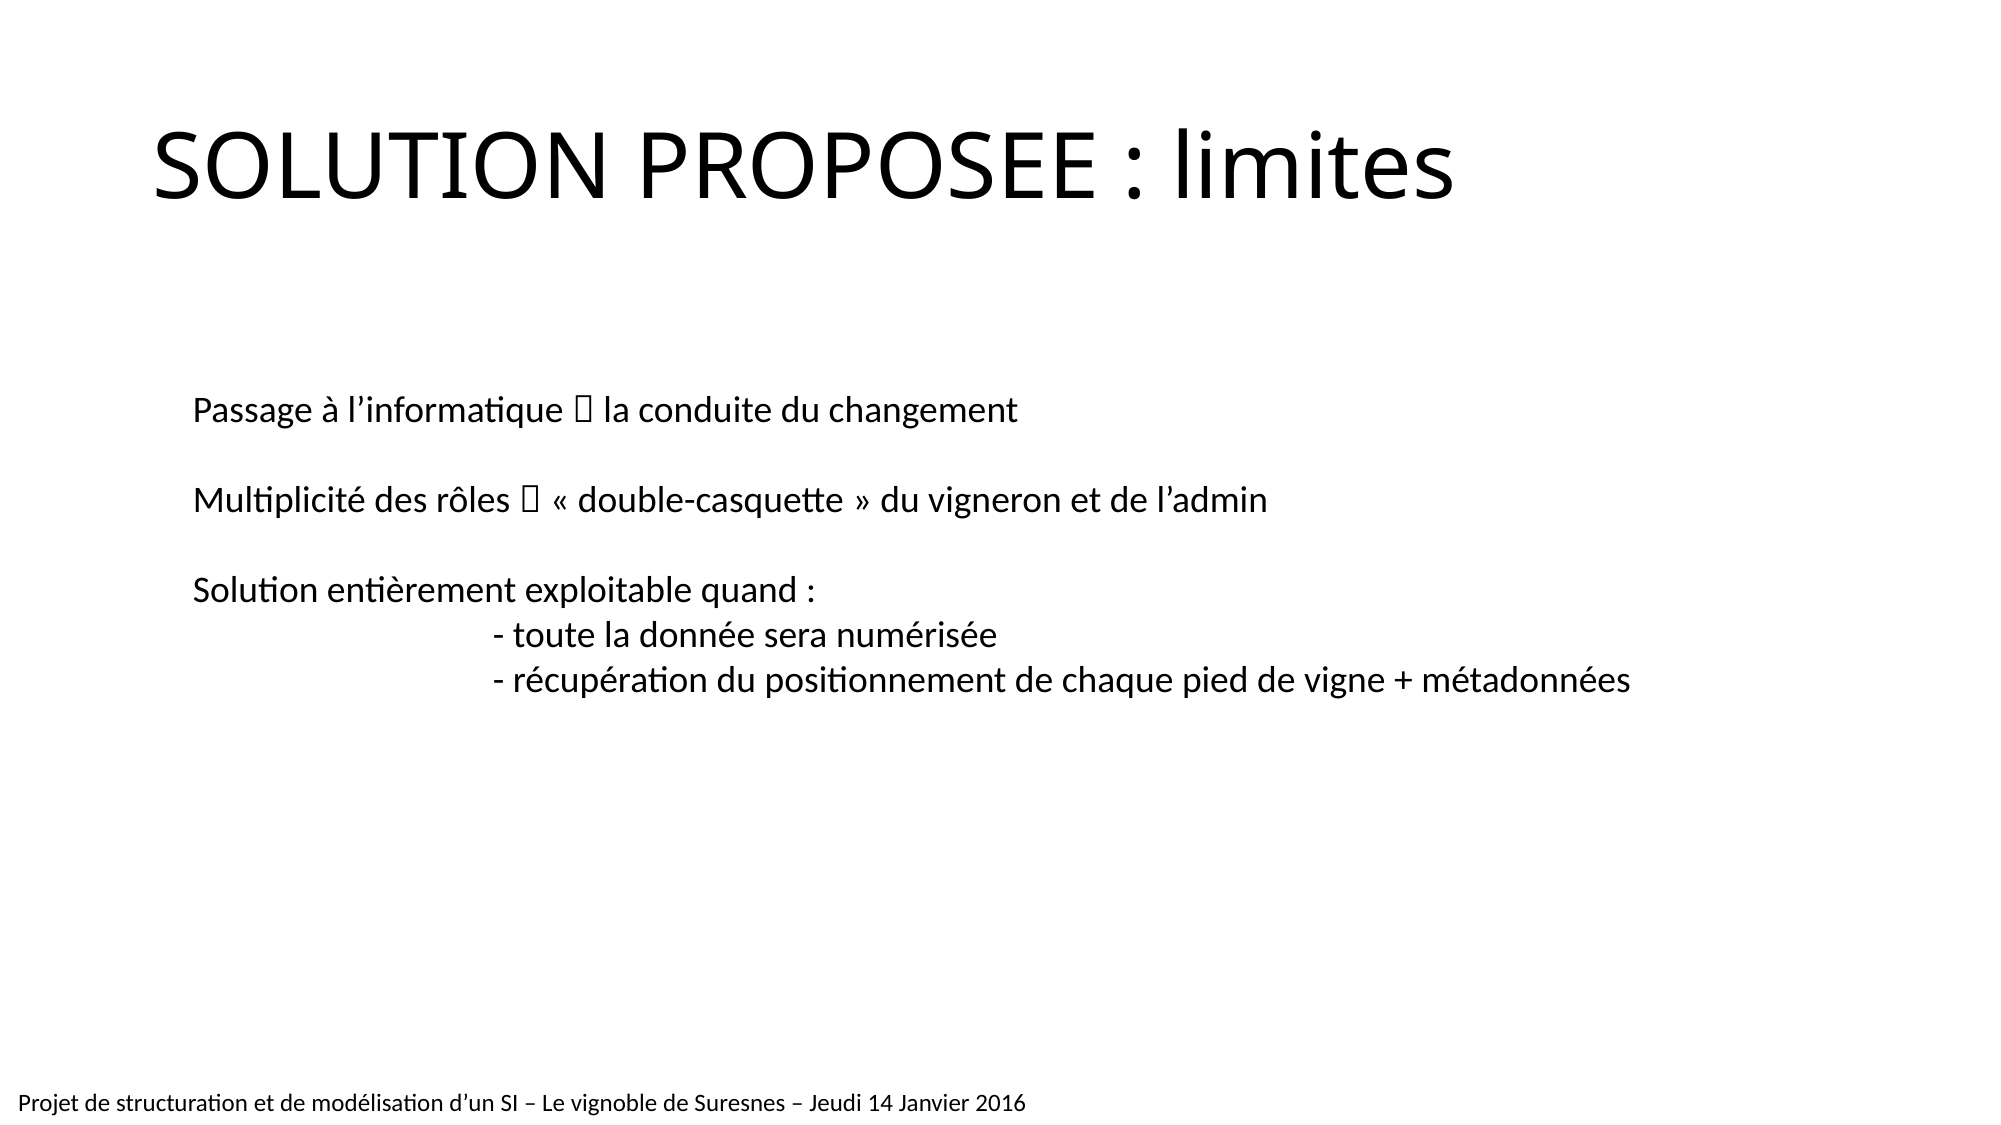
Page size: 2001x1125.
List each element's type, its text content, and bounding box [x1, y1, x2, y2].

text_box Projet de structuration et de modélisation d’un SI – Le vignoble de Suresnes – Jeudi 14 Janvier 2016 [3, 1079, 1044, 1125]
title SOLUTION PROPOSEE : limites [137, 59, 1863, 278]
text_box Passage à l’informatique  la conduite du changement Multiplicité des rôles  « double-casquette » du vigneron et de l’admin Solution entièrement exploitable quand : - toute la donnée sera numérisée - récupération du positionnement de chaque pied de vigne + métadonnées [178, 377, 1800, 708]
